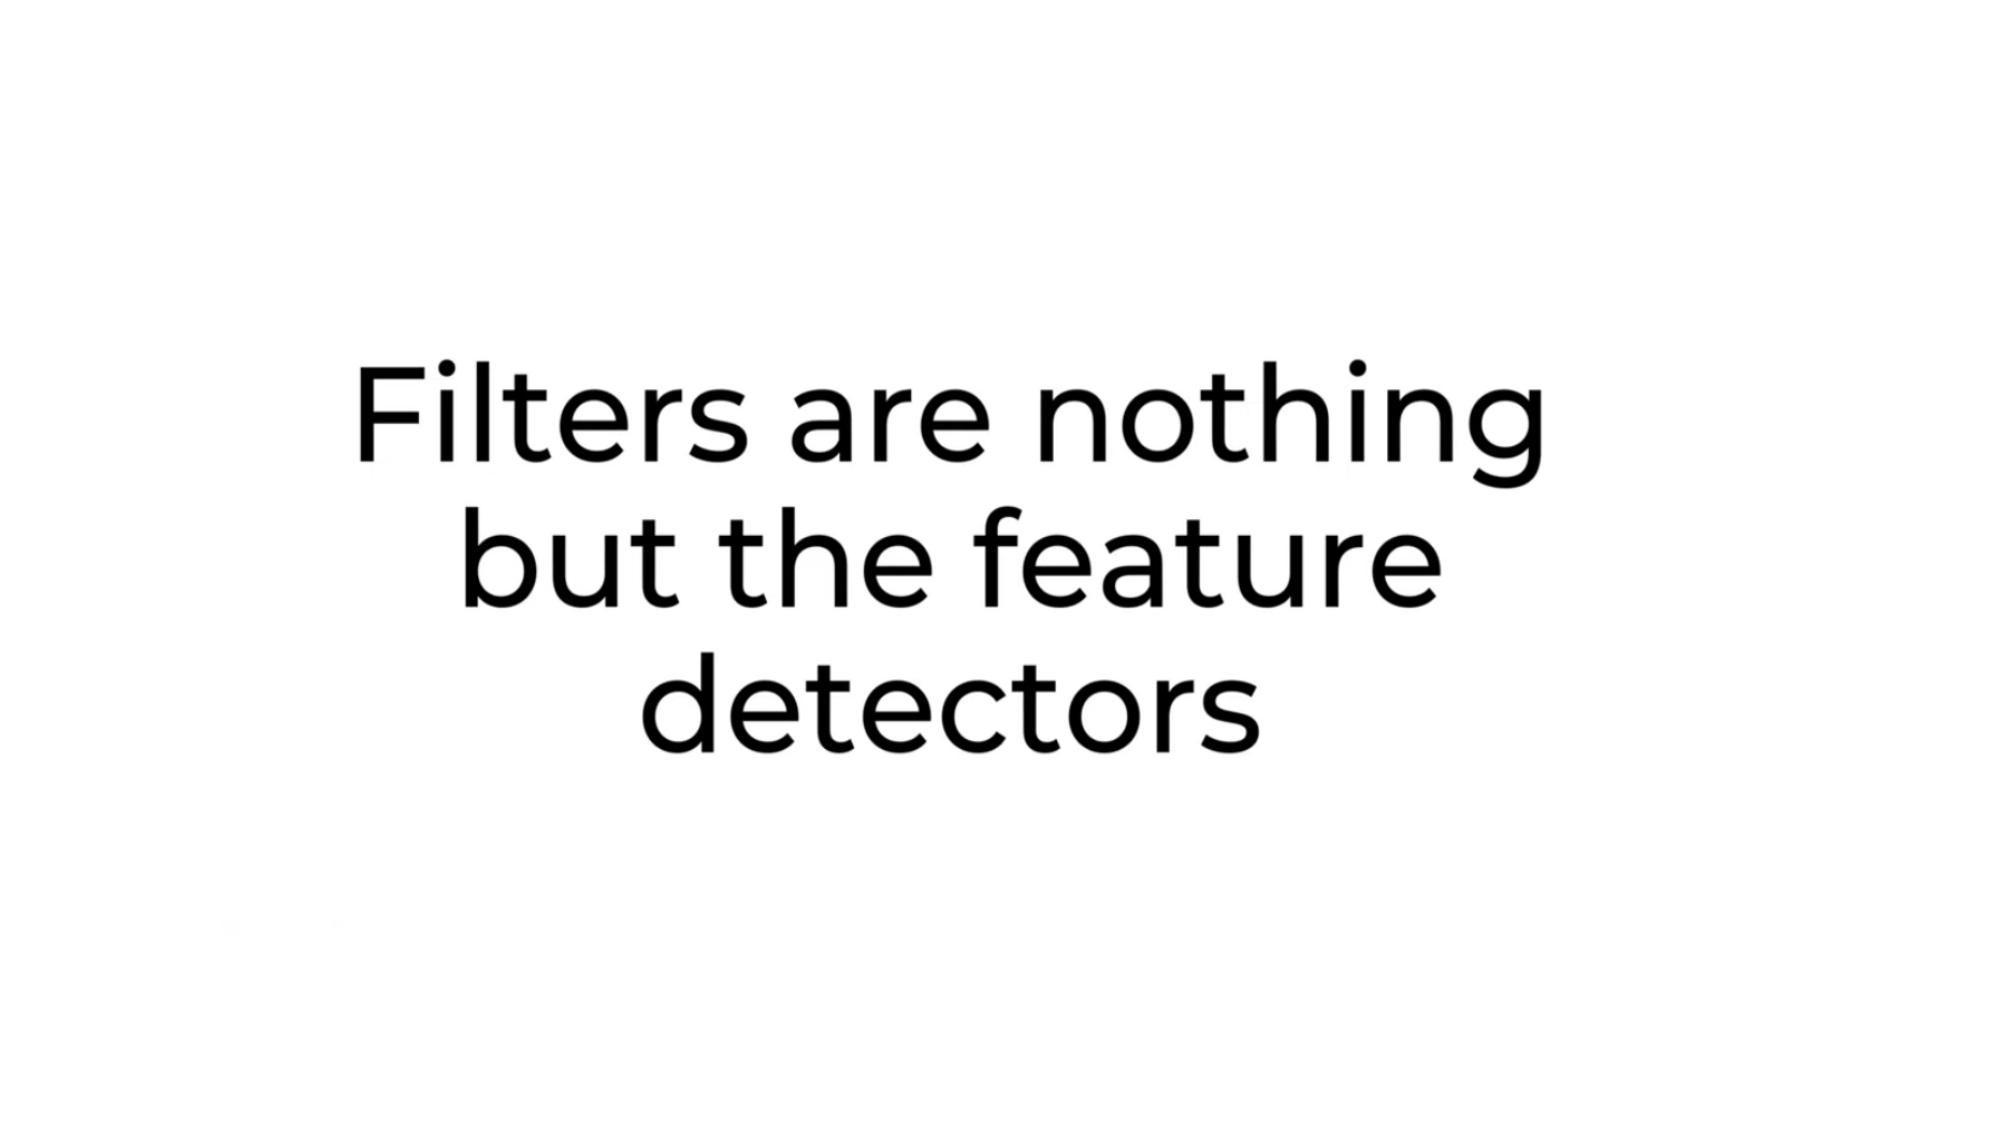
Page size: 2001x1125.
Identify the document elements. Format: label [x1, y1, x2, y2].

picture [216, 165, 1690, 953]
